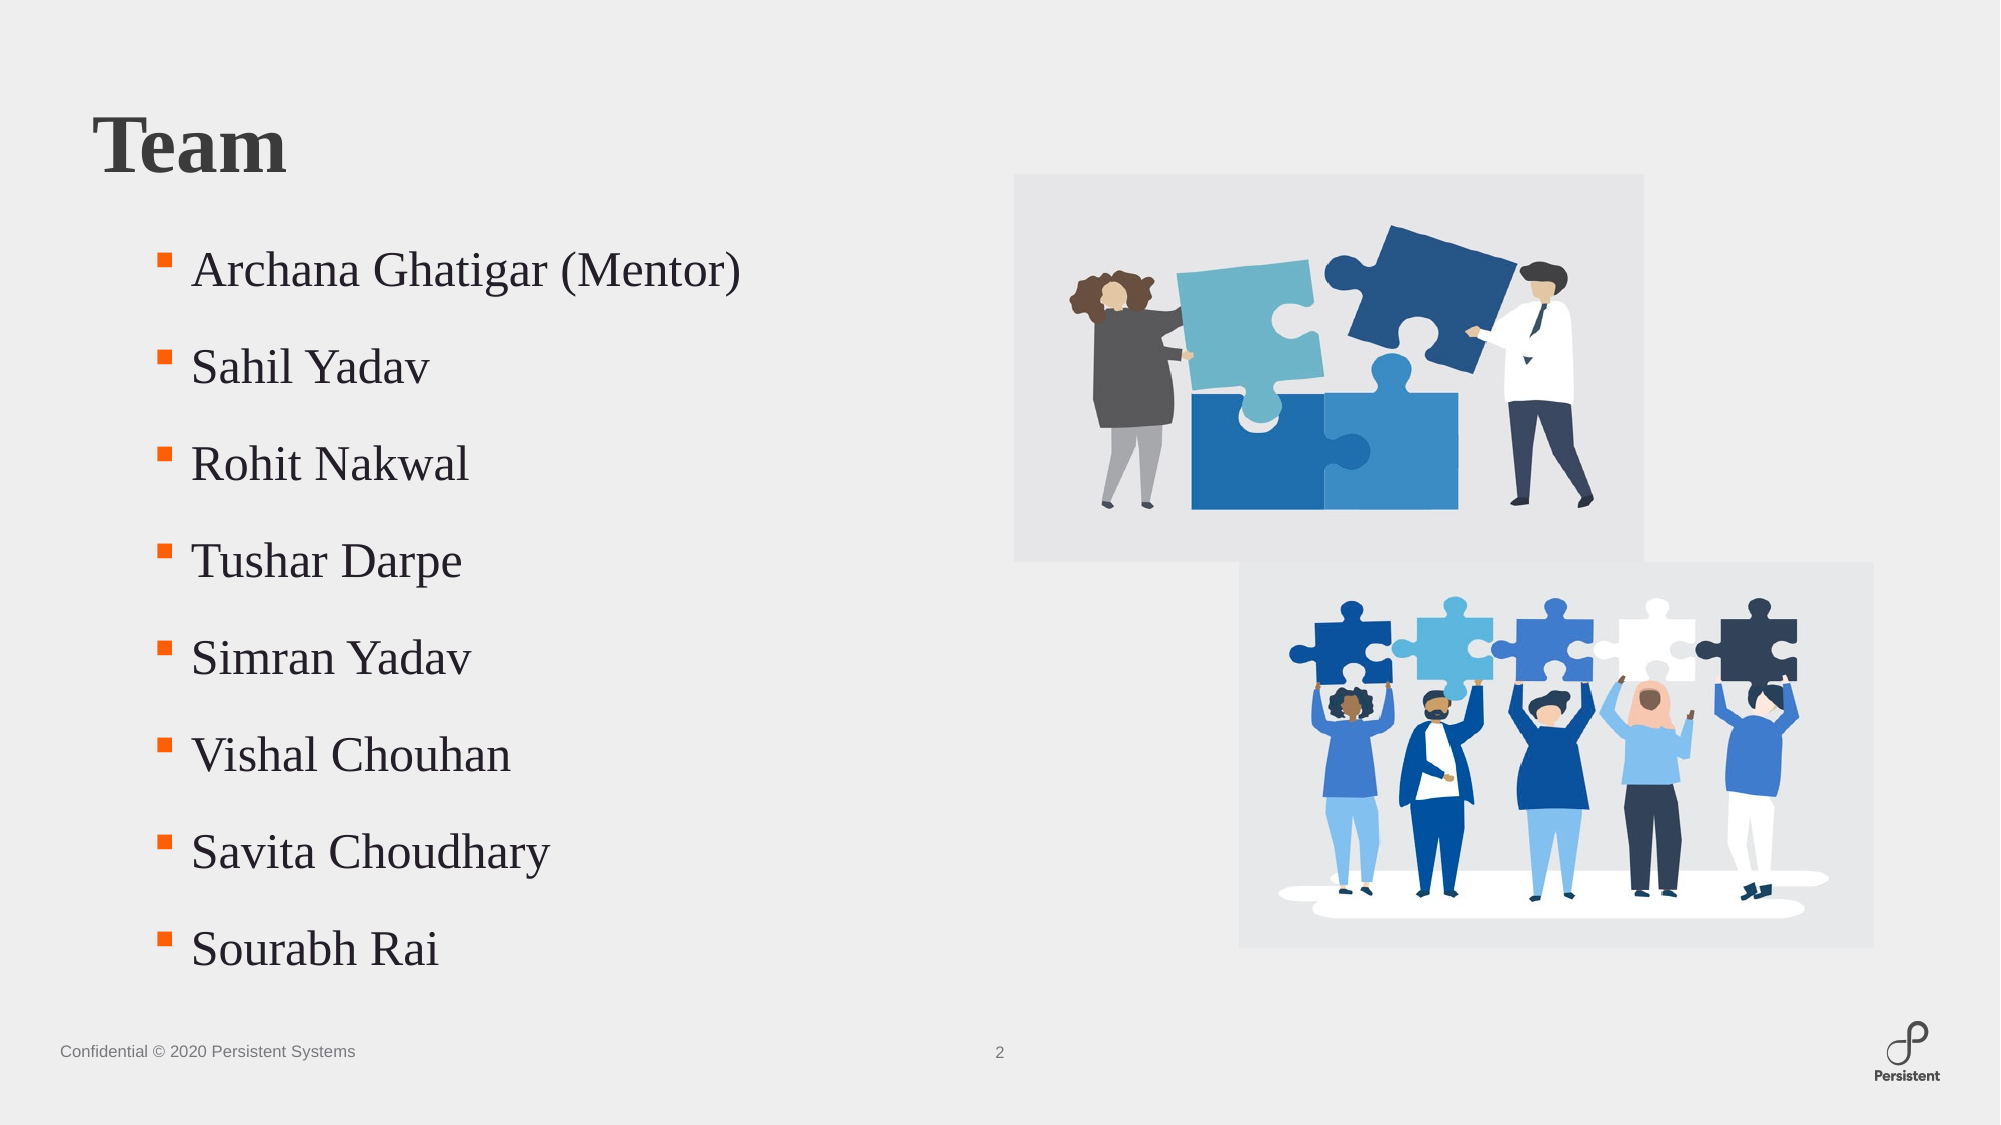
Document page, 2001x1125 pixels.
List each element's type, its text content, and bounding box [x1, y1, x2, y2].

slide_number 2 [774, 1021, 1225, 1082]
picture [1875, 1021, 1940, 1081]
title Team [92, 115, 1971, 175]
picture [1014, 174, 1874, 948]
list Archana Ghatigar (Mentor) Sahil Yadav Rohit Nakwal Tushar Darpe Simran Yadav Vishal Chouhan Savita Choudhary Sourabh Rai [153, 224, 790, 992]
